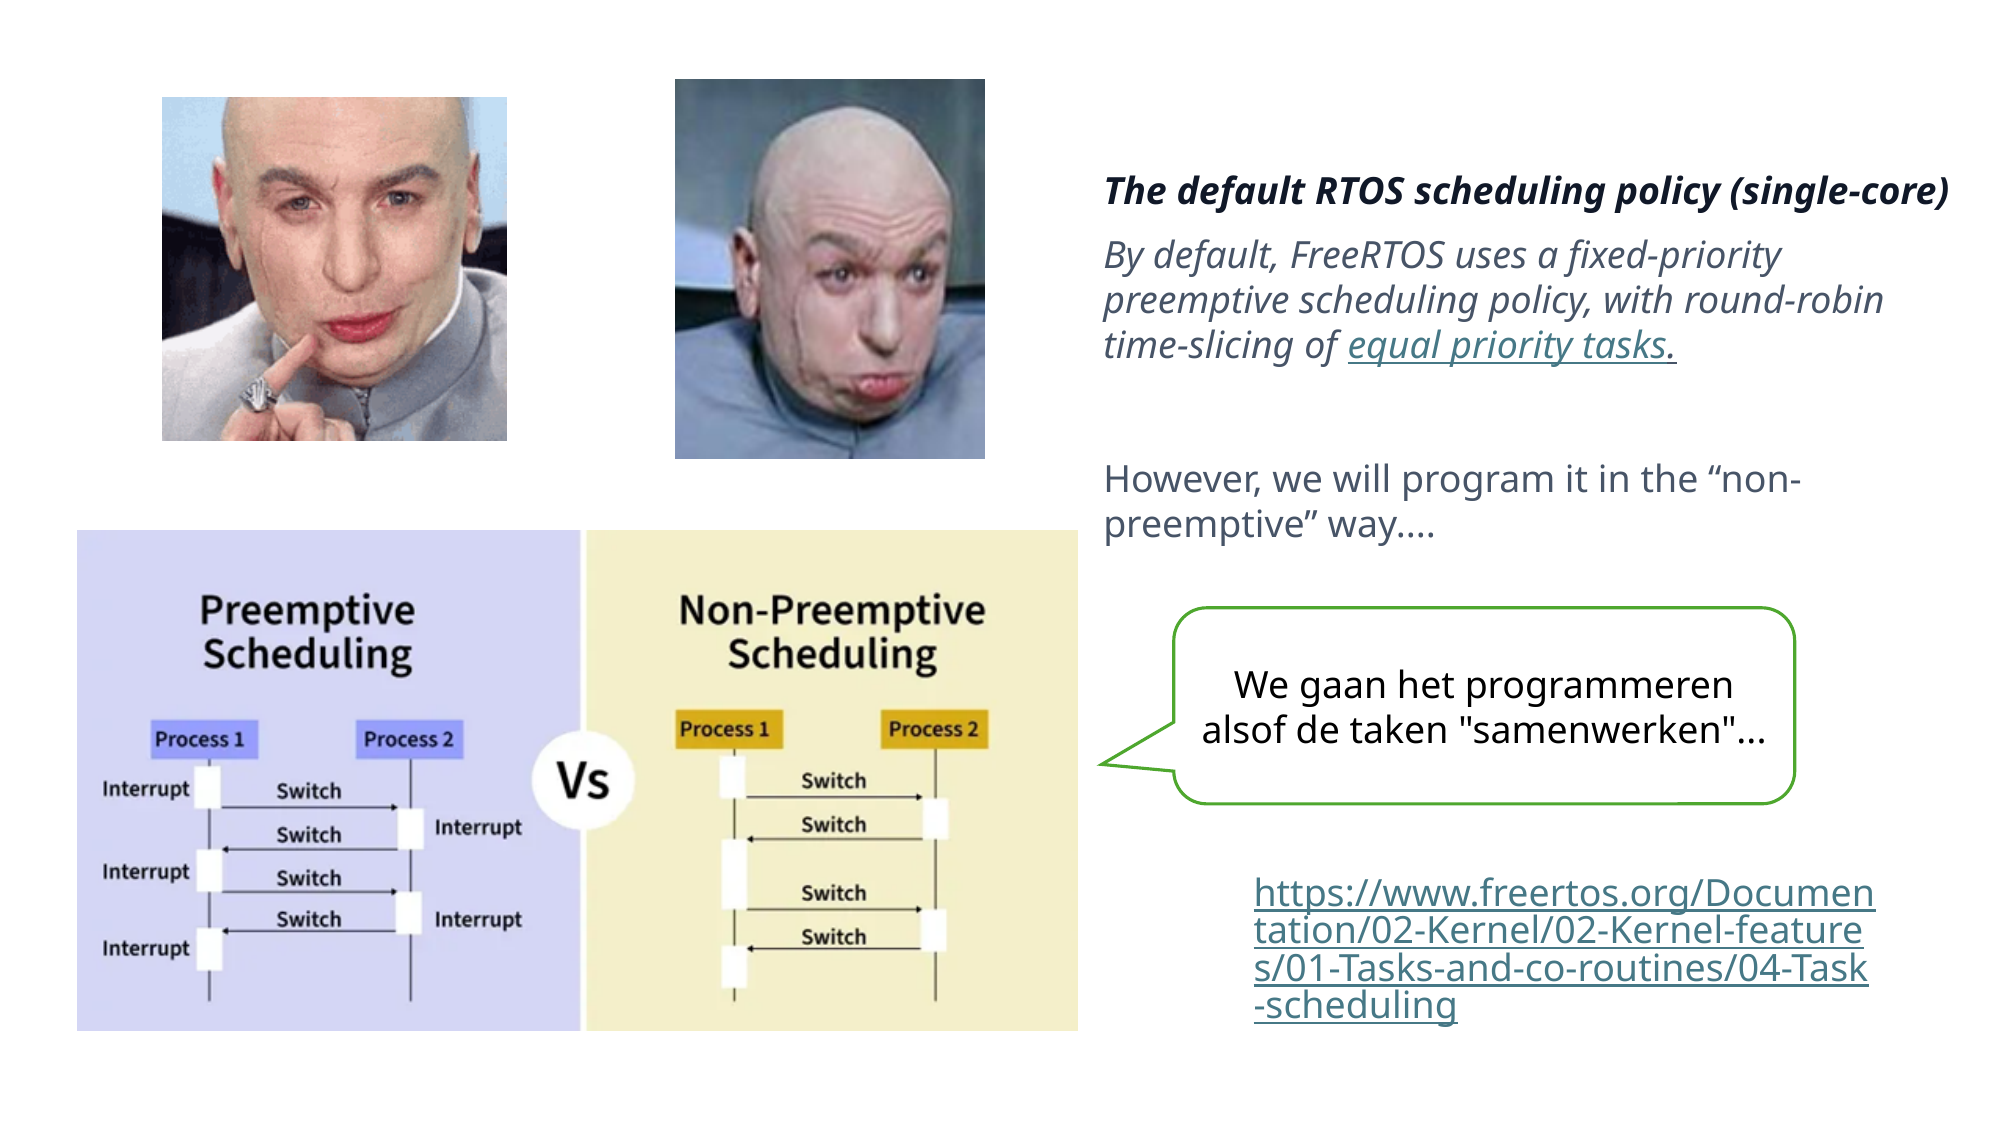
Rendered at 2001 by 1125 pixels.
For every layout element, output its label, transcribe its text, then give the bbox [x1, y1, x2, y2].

text_box https://www.freertos.org/Documentation/02-Kernel/02-Kernel-features/01-Tasks-and-co-routines/04-Task-scheduling [1238, 861, 1892, 973]
picture [674, 78, 985, 460]
picture [76, 530, 1078, 1032]
picture [162, 96, 507, 442]
text_box The default RTOS scheduling policy (single-core) By default, FreeRTOS uses a fixed-priority preemptive scheduling policy, with round-robin time-slicing of equal priority tasks. However, we will program it in the “non-preemptive” way.... [1088, 160, 1970, 553]
text_box We gaan het programmeren alsof de taken "samenwerken"... [1096, 606, 1797, 806]
